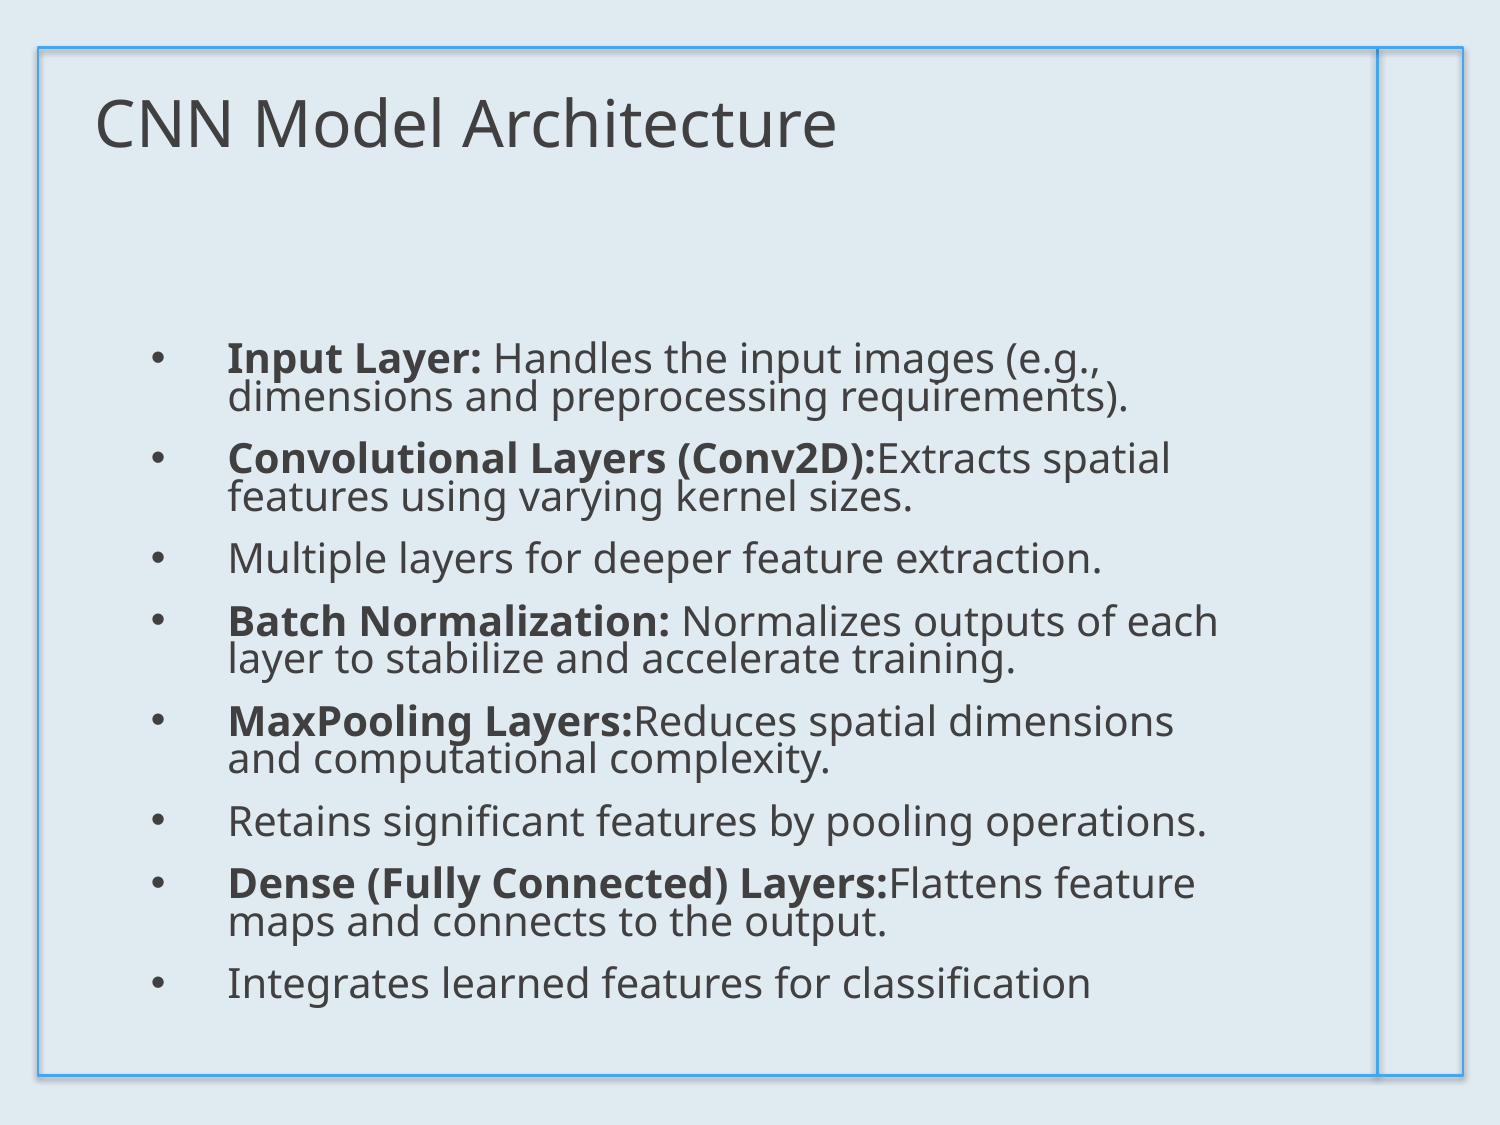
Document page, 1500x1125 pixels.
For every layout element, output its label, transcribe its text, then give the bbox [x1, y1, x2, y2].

list Input Layer: Handles the input images (e.g., dimensions and preprocessing requirements). Convolutional Layers (Conv2D):Extracts spatial features using varying kernel sizes. Multiple layers for deeper feature extraction. Batch Normalization: Normalizes outputs of each layer to stabilize and accelerate training. MaxPooling Layers:Reduces spatial dimensions and computational complexity. Retains significant features by pooling operations. Dense (Fully Connected) Layers:Flattens feature maps and connects to the output. Integrates learned features for classification [135, 336, 1237, 1025]
title CNN Model Architecture [79, 74, 1237, 304]
